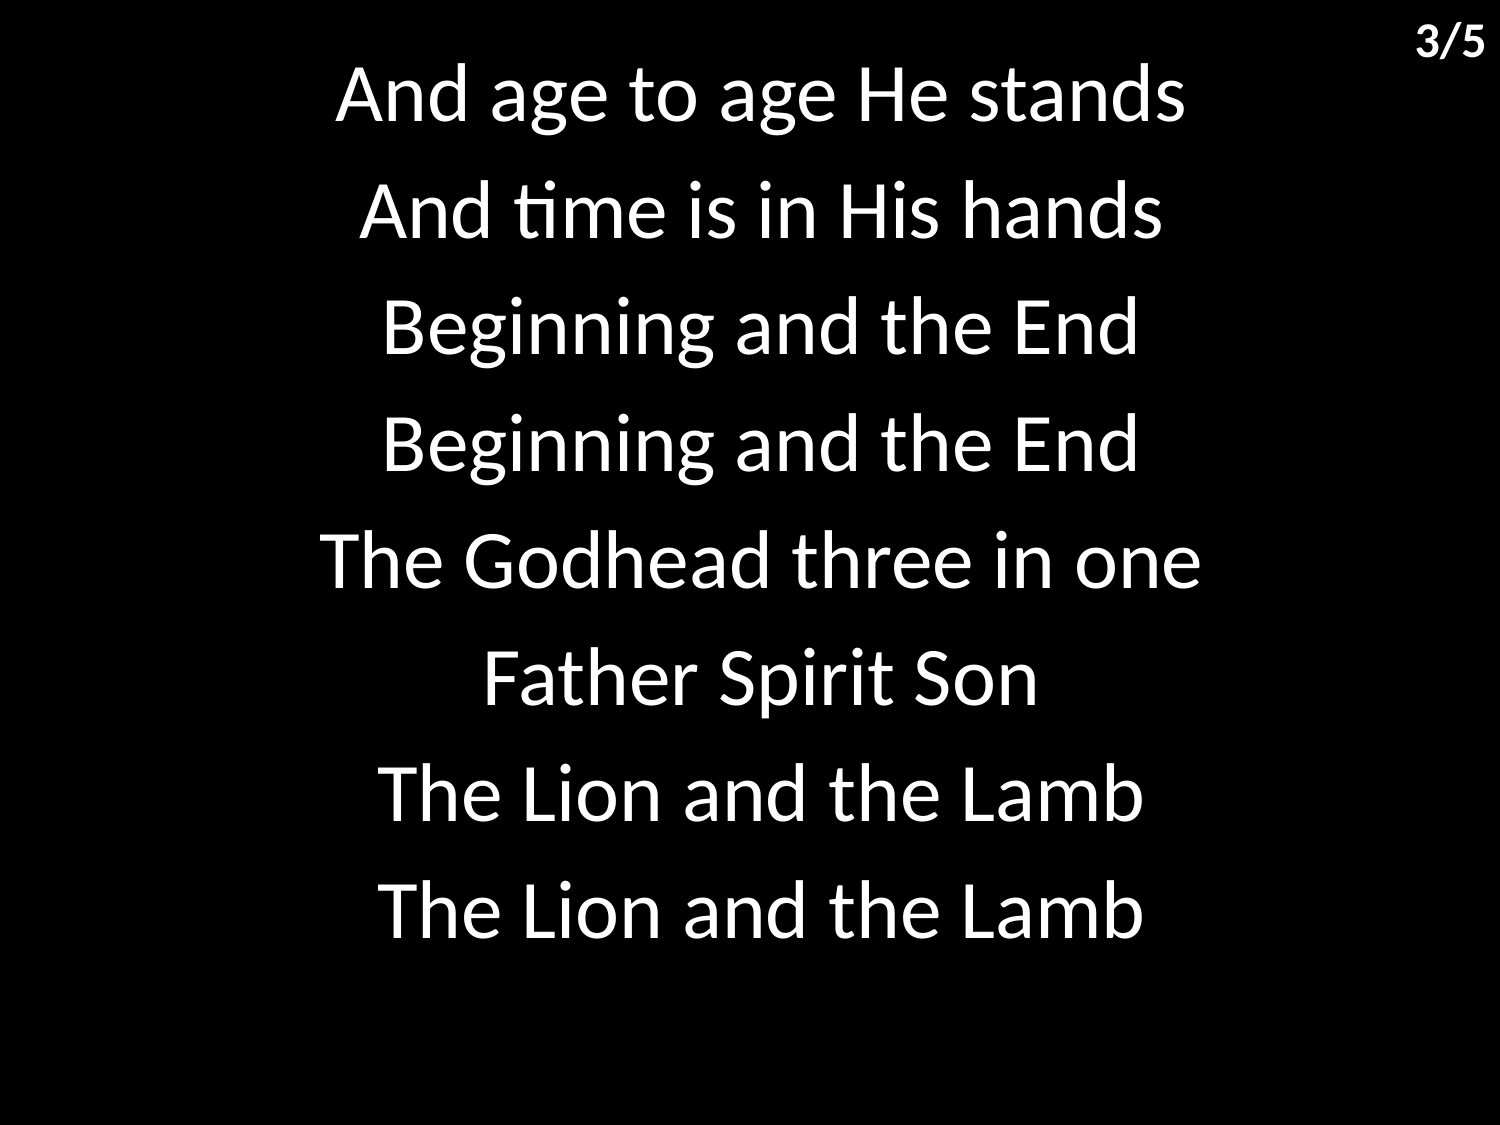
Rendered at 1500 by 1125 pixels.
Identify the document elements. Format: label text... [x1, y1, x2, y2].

text_box 3/5 [1399, 0, 1500, 75]
subtitle And age to age He stands And time is in His hands Beginning and the End Beginning and the End The Godhead three in one Father Spirit Son The Lion and the Lamb The Lion and the Lamb [53, 30, 1471, 1094]
